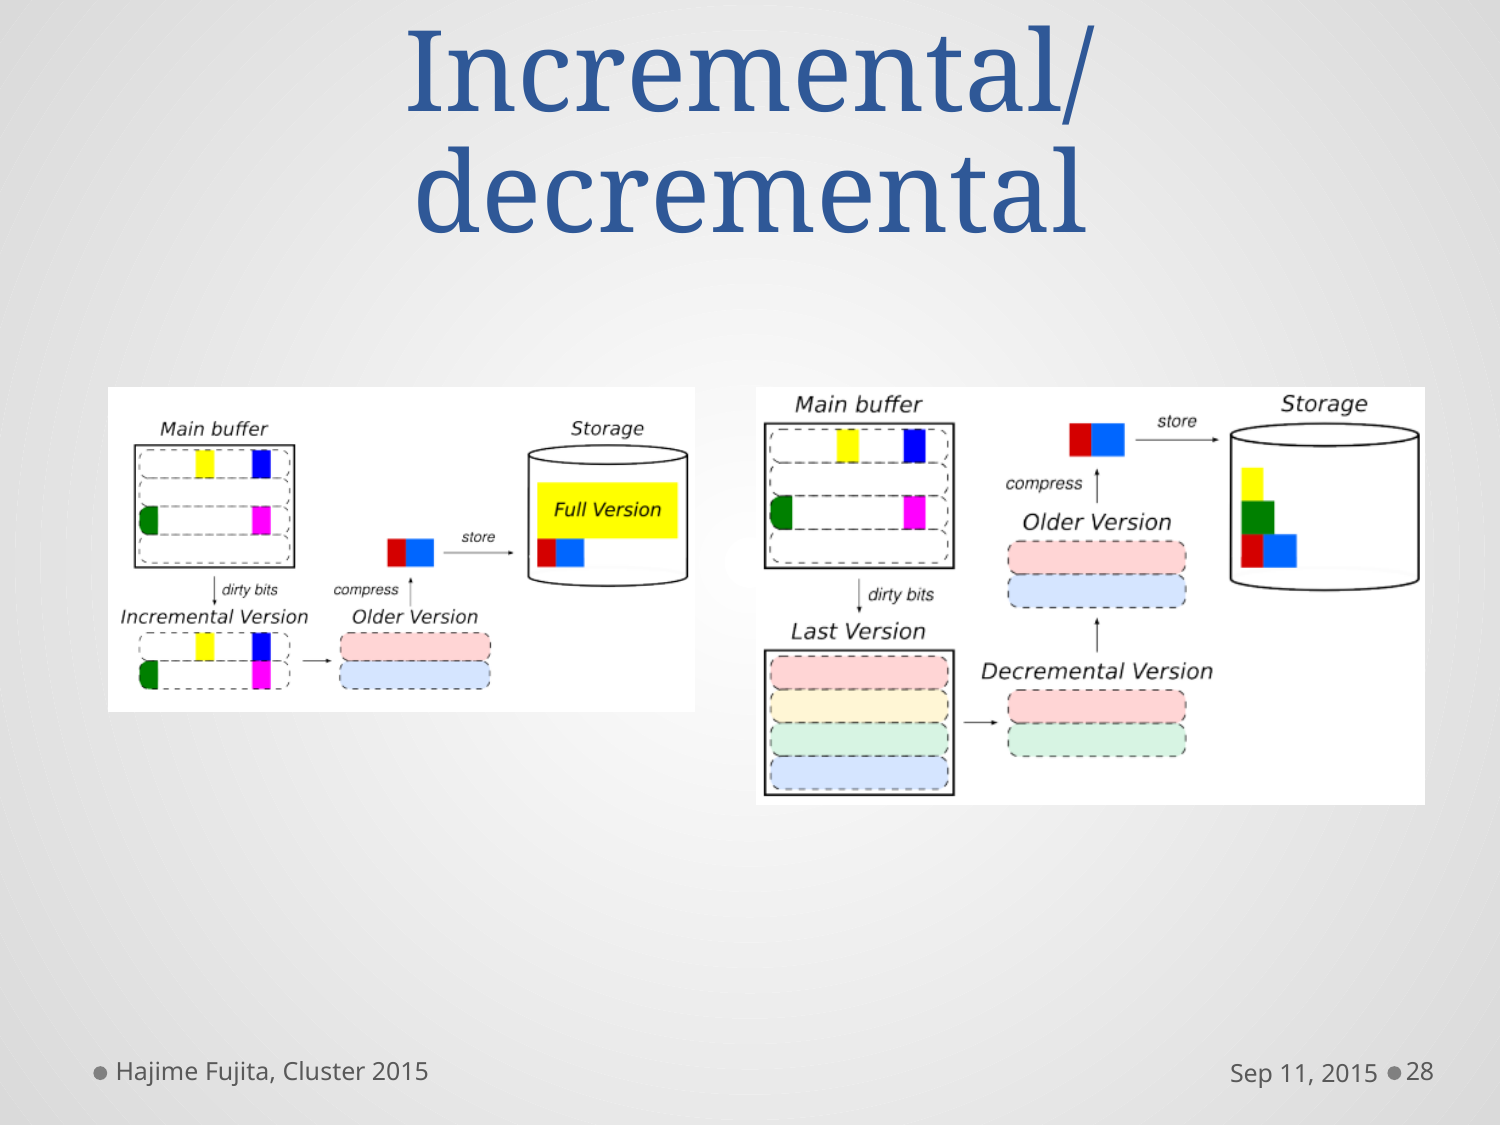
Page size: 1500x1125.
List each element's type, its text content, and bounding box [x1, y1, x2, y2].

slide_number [1043, 1042, 1386, 1103]
slide_number 28 [1401, 1042, 1494, 1103]
footer Hajime Fujita, Cluster 2015 [108, 1042, 576, 1103]
title Incremental/decremental [75, 0, 1425, 263]
picture [107, 387, 696, 712]
picture [755, 387, 1426, 805]
